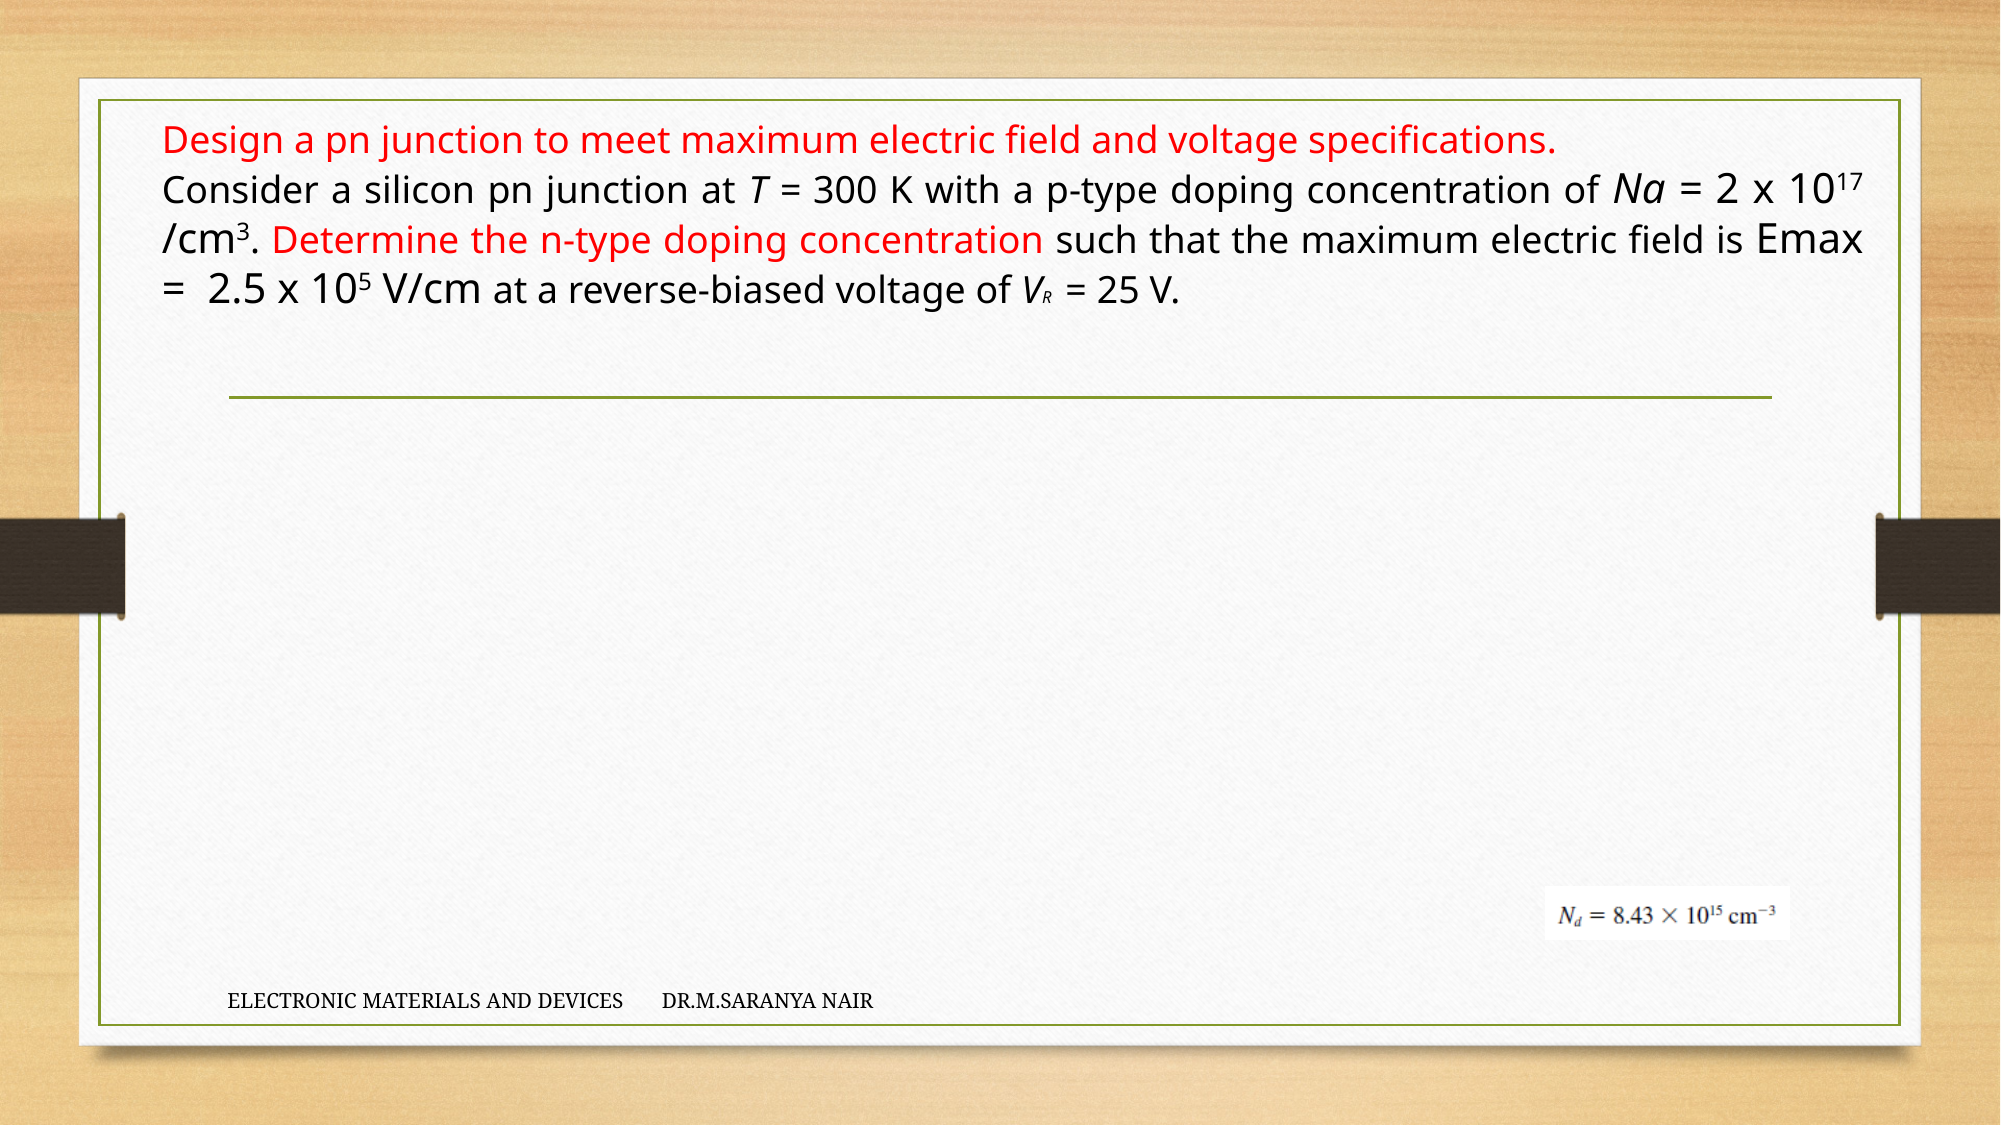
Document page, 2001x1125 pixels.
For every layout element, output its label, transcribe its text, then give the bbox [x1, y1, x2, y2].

picture [0, 0, 2001, 1125]
footer ELECTRONIC MATERIALS AND DEVICES DR.M.SARANYA NAIR [212, 979, 1411, 1025]
text_box Design a pn junction to meet maximum electric field and voltage specifications. Consider a silicon pn junction at T = 300 K with a p-type doping concentration of Na = 2 x 1017 /cm3. Determine the n-type doping concentration such that the maximum electric field is Emax = 2.5 x 105 V/cm at a reverse-biased voltage of VR = 25 V. [147, 109, 1879, 319]
